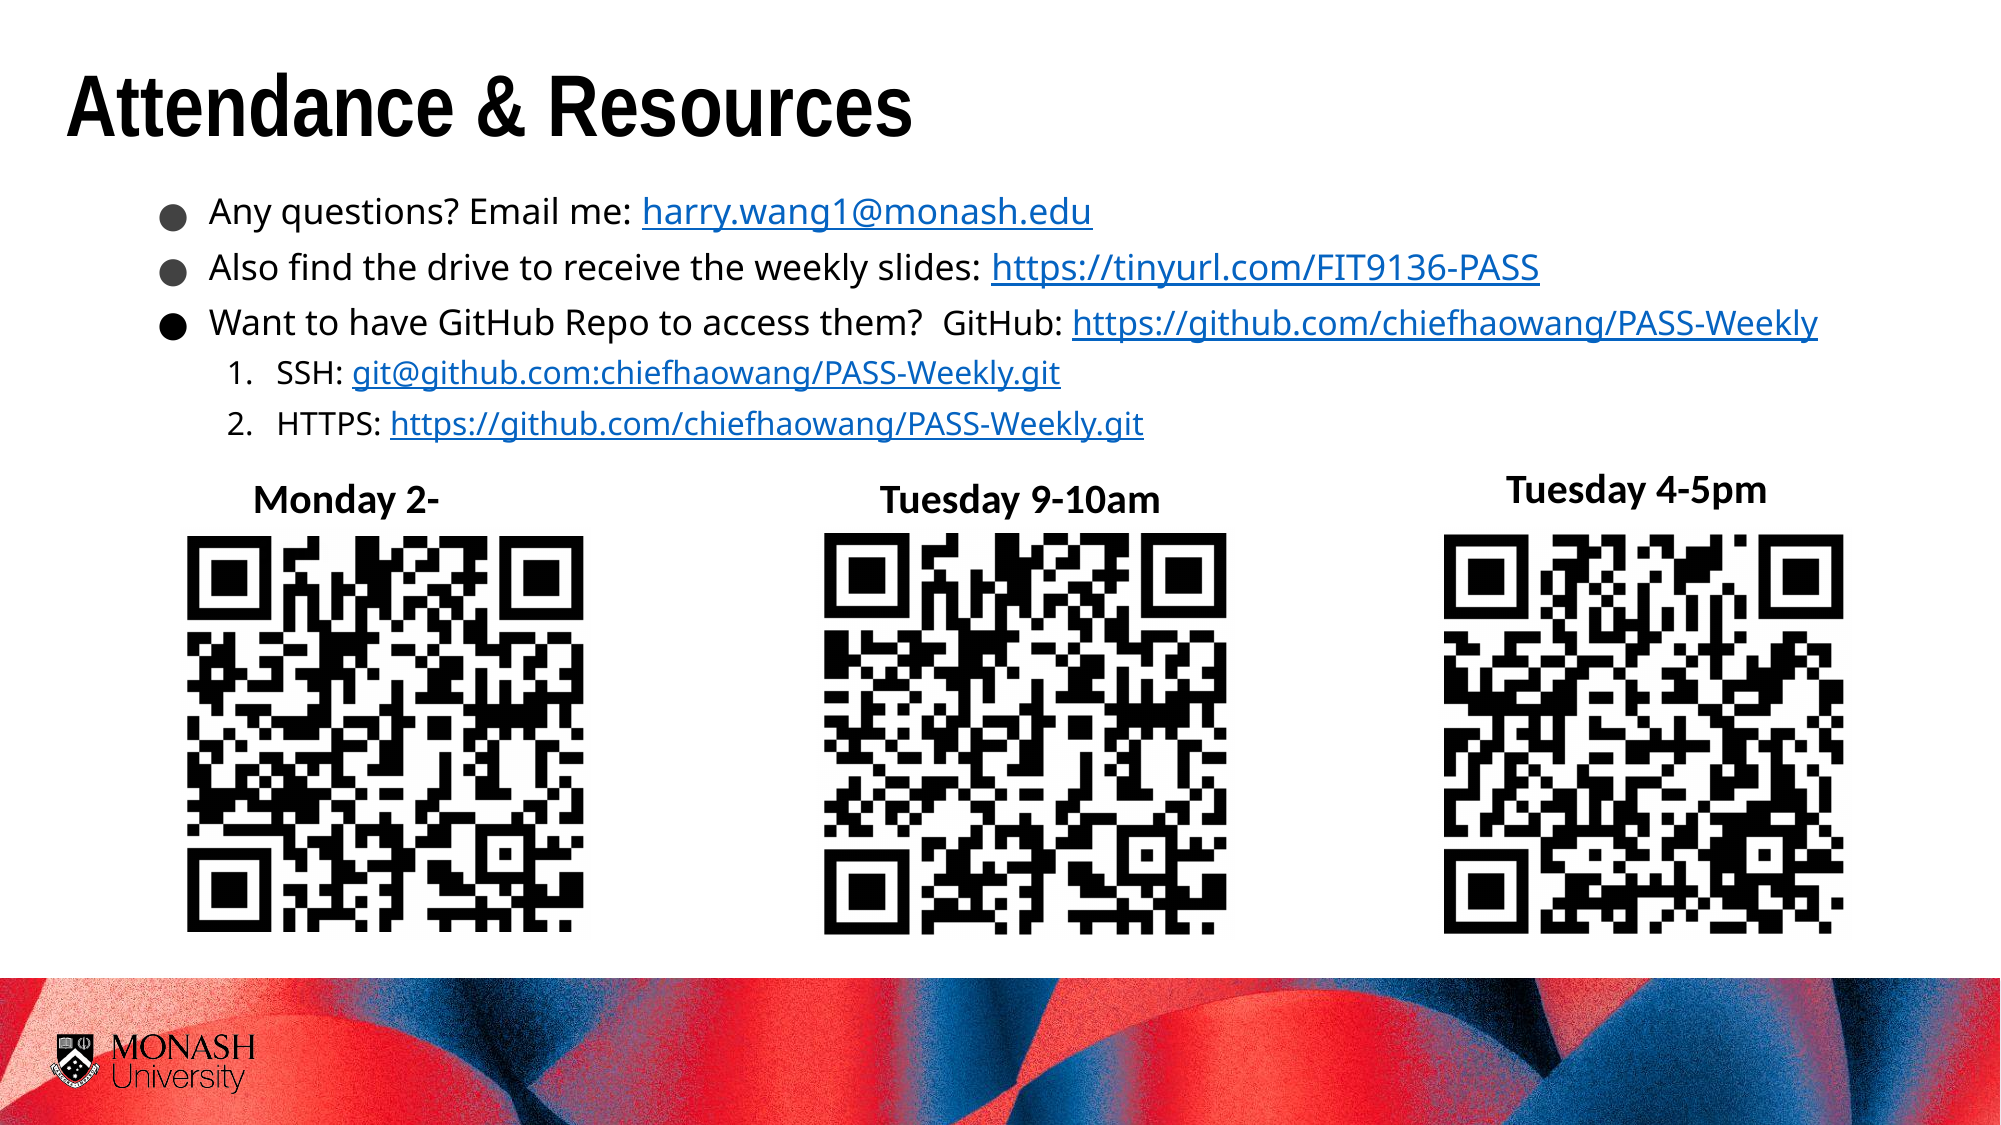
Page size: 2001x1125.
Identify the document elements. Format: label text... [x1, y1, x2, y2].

text_box Any questions? Email me: harry.wang1@monash.edu Also find the drive to receive the weekly slides: https://tinyurl.com/FIT9136-PASS Want to have GitHub Repo to access them? GitHub: https://github.com/chiefhaowang/PASS-Weekly SSH: git@github.com:chiefhaowang/PASS-Weekly.git HTTPS: https://github.com/chiefhaowang/PASS-Weekly.git [126, 174, 1963, 457]
picture [0, 0, 2001, 1125]
text_box Tuesday 4-5pm [1491, 446, 1843, 525]
text_box Tuesday 9-10am [864, 456, 1217, 525]
text_box Monday 2-3pm [237, 456, 533, 525]
text_box Attendance & Resources [50, 53, 1273, 175]
